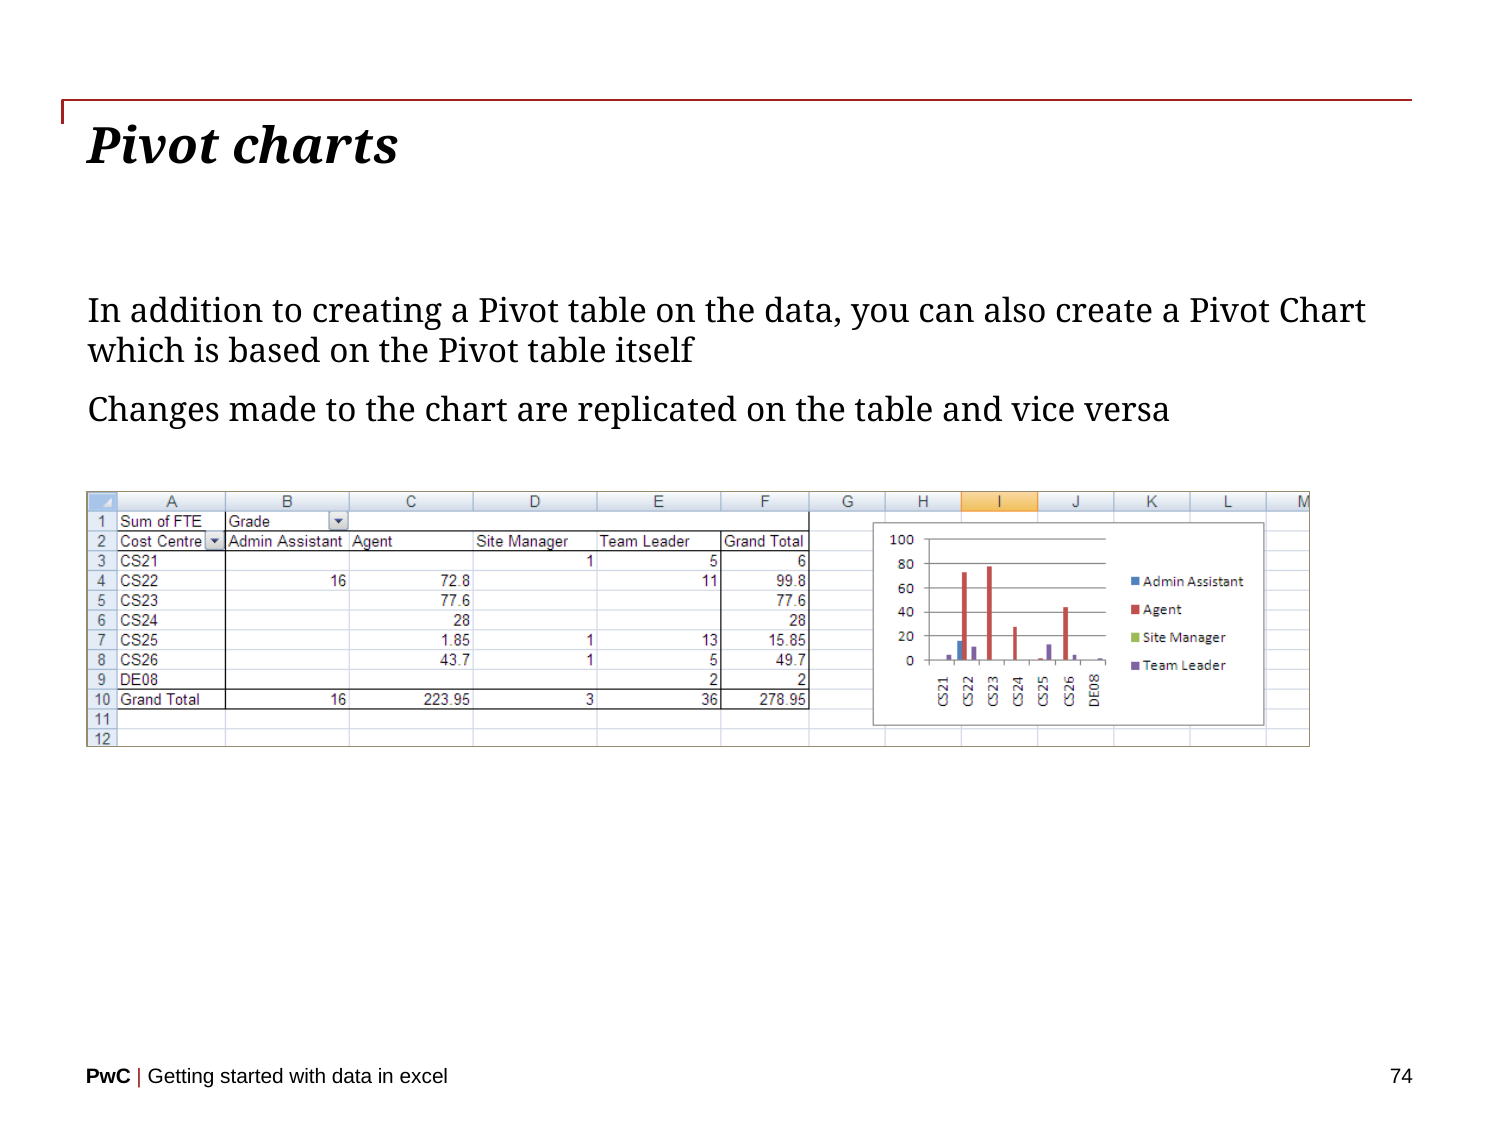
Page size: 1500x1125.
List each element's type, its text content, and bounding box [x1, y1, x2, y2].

list In addition to creating a Pivot table on the data, you can also create a Pivot Chart which is based on the Pivot table itself Changes made to the chart are replicated on the table and vice versa [87, 289, 1413, 430]
slide_number 74 [1162, 1062, 1413, 1088]
title Pivot charts [87, 113, 1413, 174]
picture [87, 492, 1310, 747]
